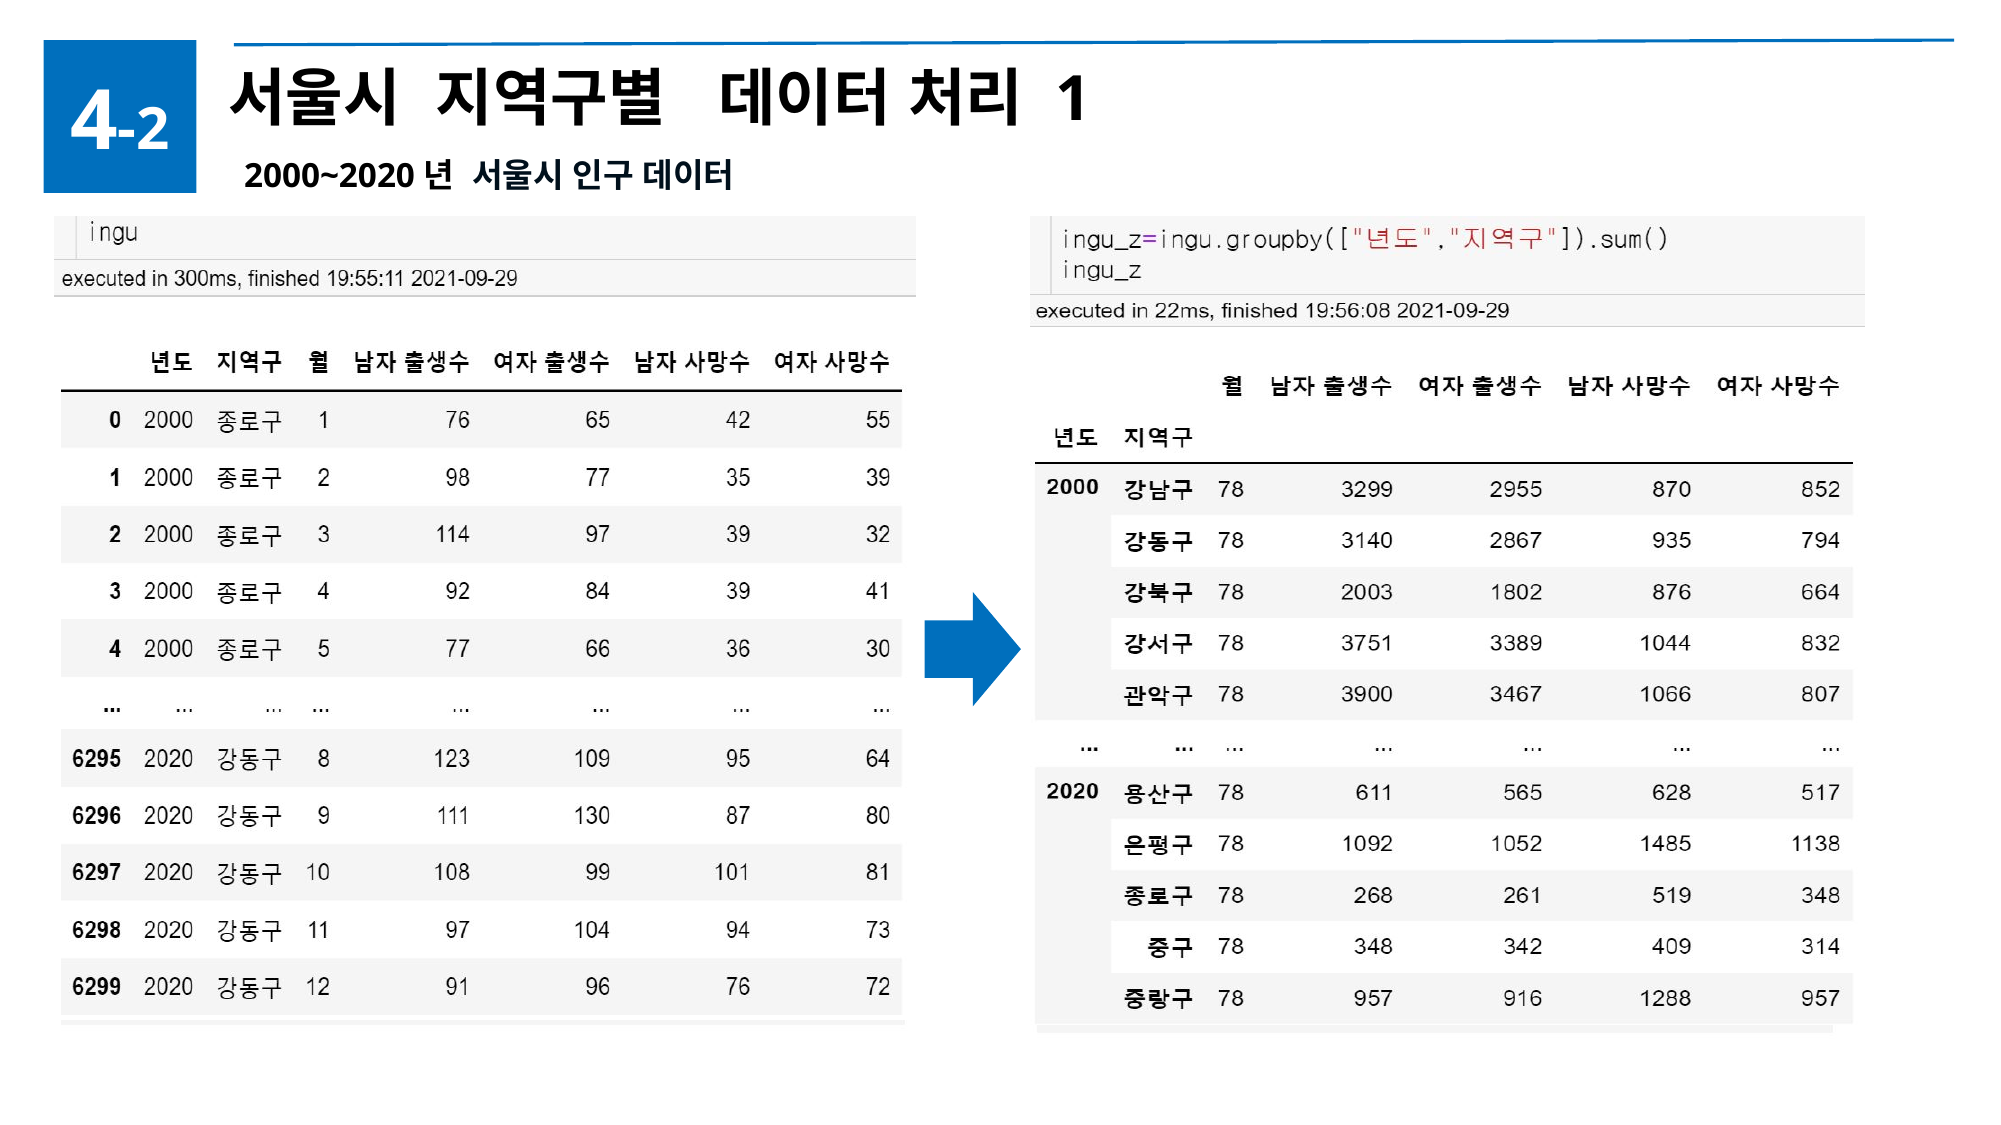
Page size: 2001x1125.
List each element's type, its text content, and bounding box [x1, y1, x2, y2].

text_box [224, 50, 1096, 243]
text_box [923, 589, 1023, 710]
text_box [233, 40, 1955, 45]
text_box 4-2 [43, 58, 197, 174]
text_box [43, 39, 198, 194]
picture [1030, 216, 1865, 1039]
picture [54, 216, 916, 1031]
